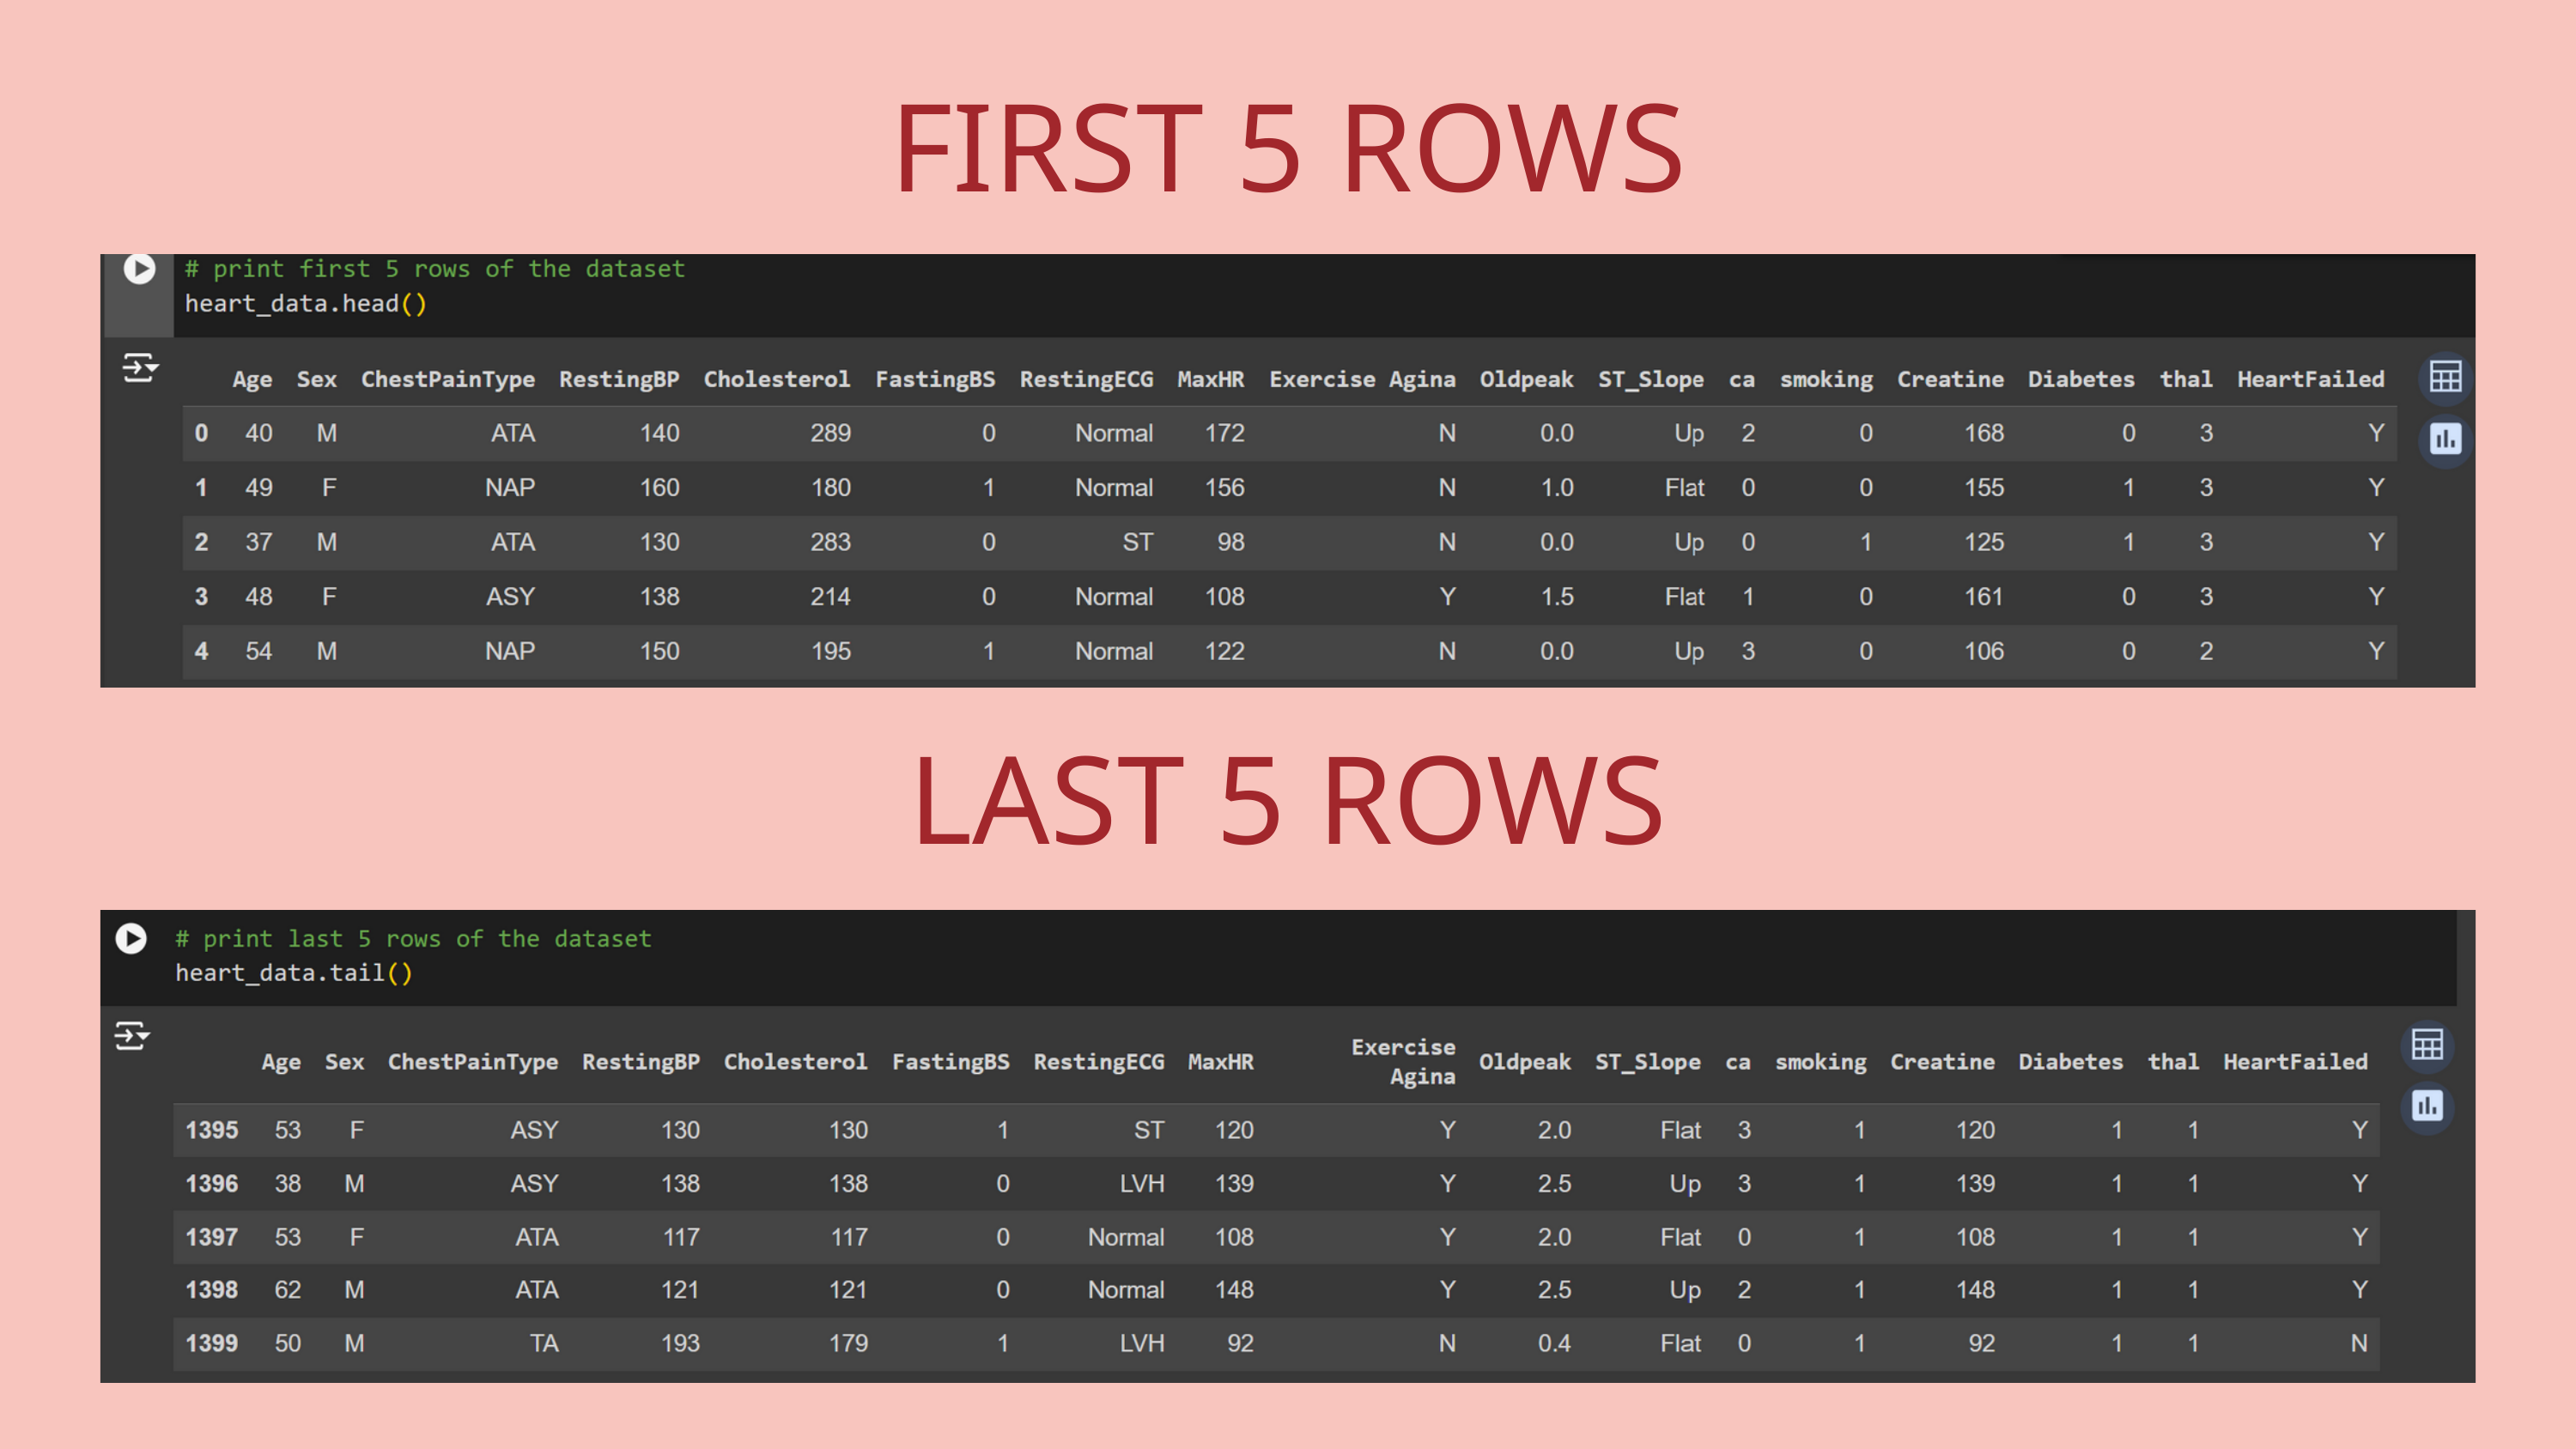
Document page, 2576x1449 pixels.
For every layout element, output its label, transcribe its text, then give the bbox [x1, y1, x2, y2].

text_box [100, 910, 2476, 1383]
text_box FIRST 5 ROWS [878, 77, 1698, 217]
text_box LAST 5 ROWS [878, 729, 1698, 869]
text_box [100, 254, 2476, 688]
